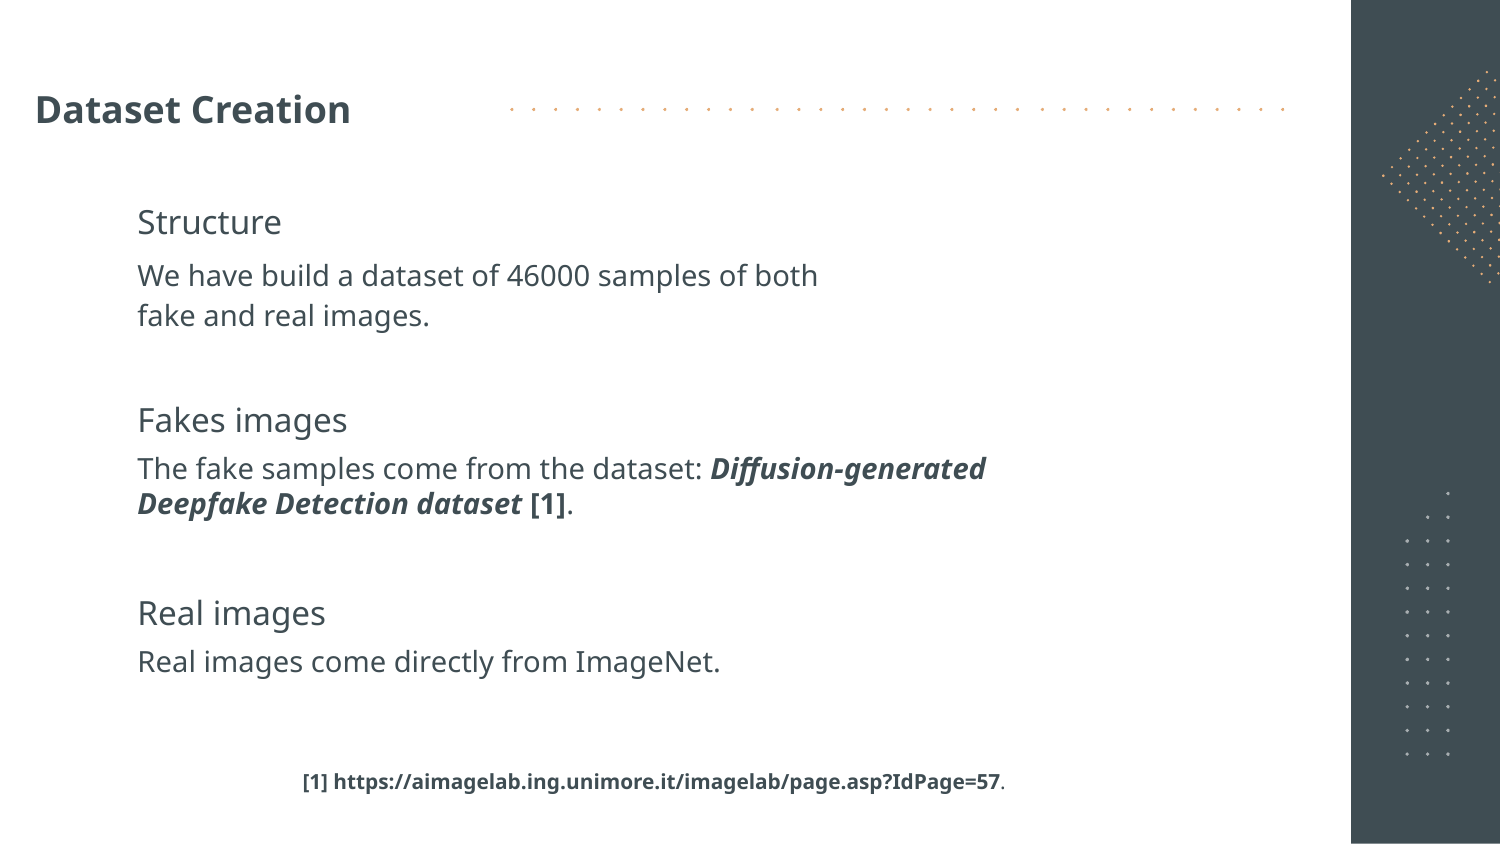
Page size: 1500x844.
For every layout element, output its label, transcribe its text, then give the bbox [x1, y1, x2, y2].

text_box [1] https://aimagelab.ing.unimore.it/imagelab/page.asp?IdPage=57. [287, 753, 1178, 822]
text_box Structure [122, 186, 898, 255]
subtitle The fake samples come from the dataset: Diffusion-generated Deepfake Detection dataset [1]. [122, 435, 1013, 534]
title Dataset Creation [19, 70, 795, 150]
text_box Fakes images [122, 383, 898, 452]
subtitle Real images come directly from ImageNet. [122, 645, 898, 727]
list We have build a dataset of 46000 samples of both fake and real images. [122, 255, 898, 335]
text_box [509, 107, 755, 112]
text_box Real images [122, 576, 898, 645]
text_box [775, 107, 1020, 112]
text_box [1040, 107, 1286, 112]
